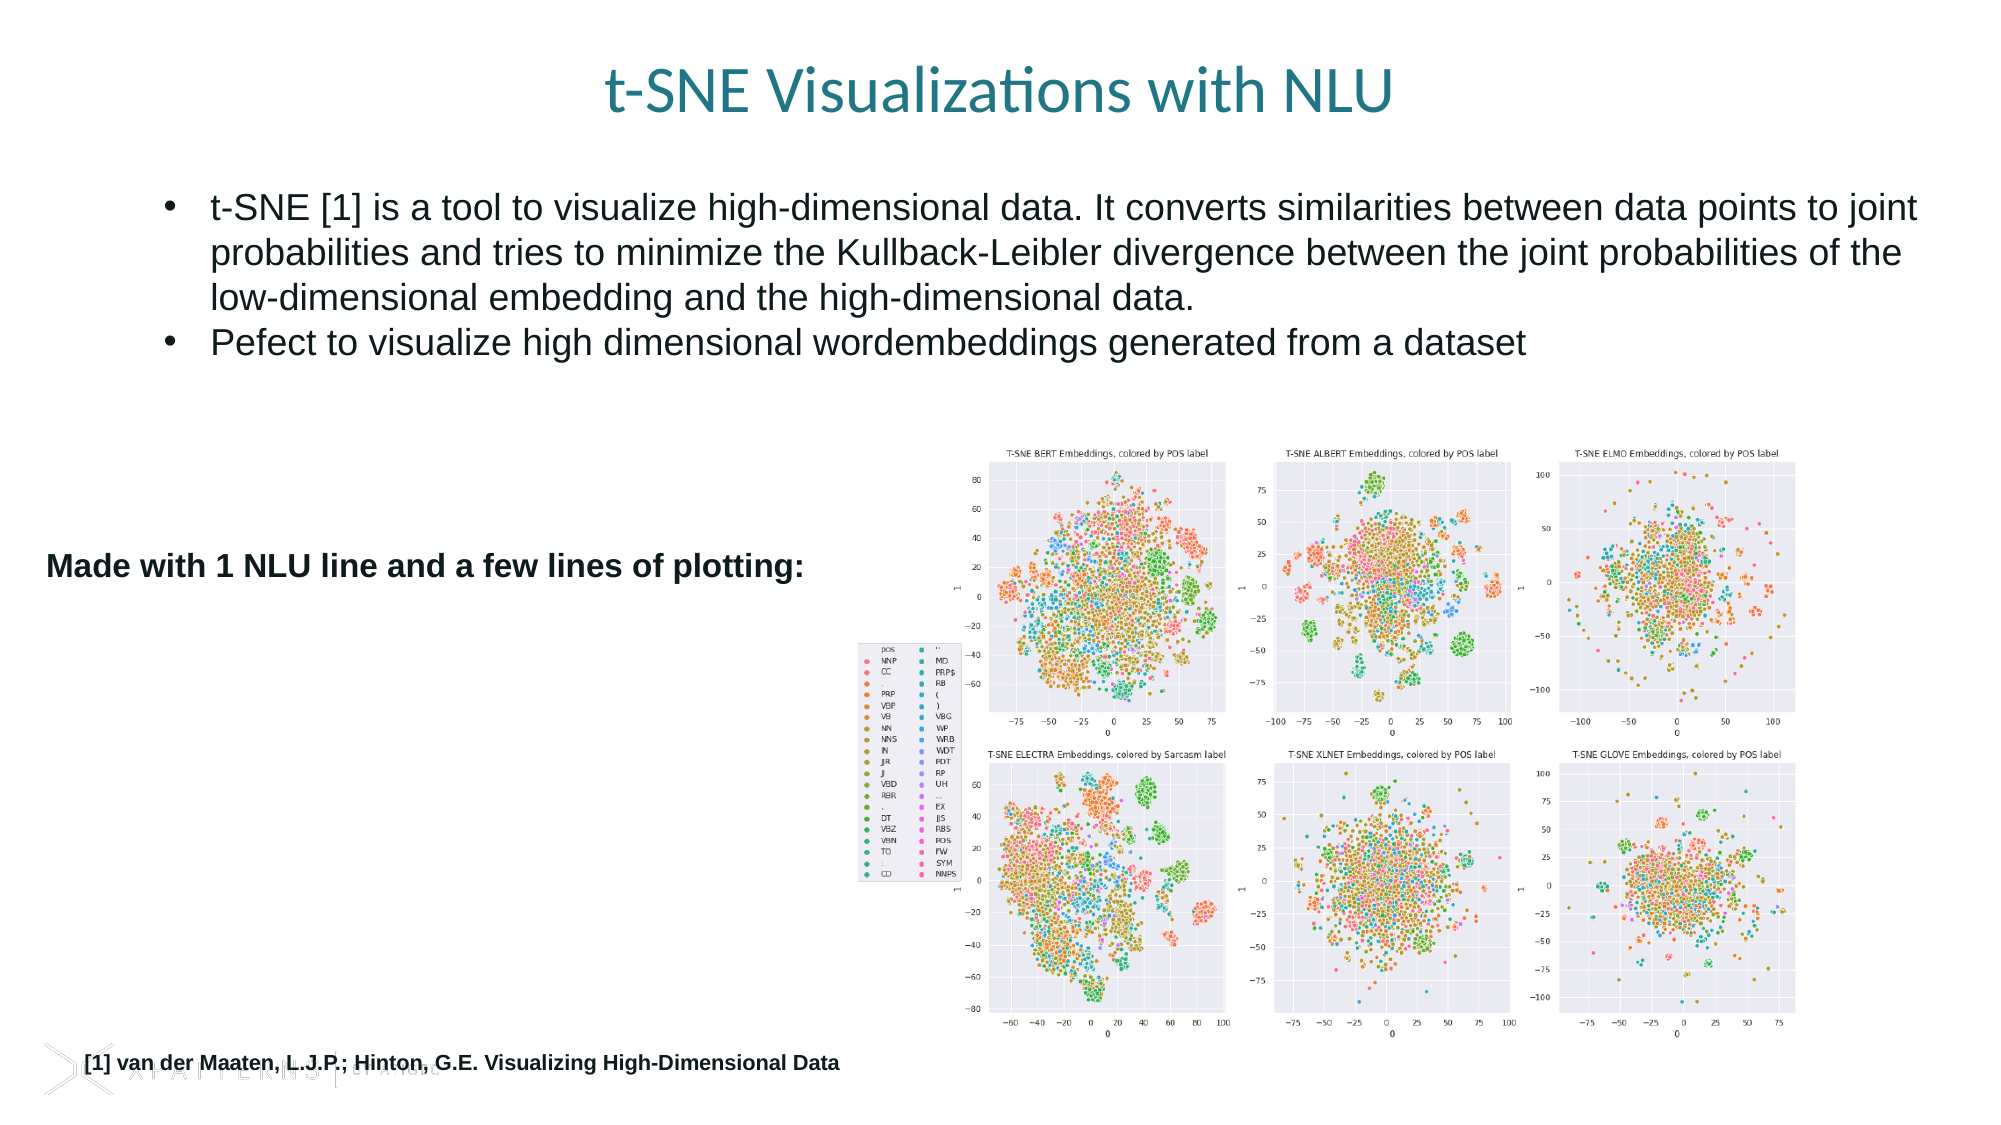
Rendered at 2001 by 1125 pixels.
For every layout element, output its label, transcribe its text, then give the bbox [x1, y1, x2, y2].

picture [44, 1043, 69, 1095]
title t-SNE Visualizations with NLU [99, 5, 1900, 177]
text_box Made with 1 NLU line and a few lines of plotting: [31, 537, 852, 592]
picture [857, 373, 1899, 1104]
text_box [1] van der Maaten, L.J.P.; Hinton, G.E. Visualizing High-Dimensional Data [69, 1041, 1918, 1125]
text_box t-SNE [1] is a tool to visualize high-dimensional data. It converts similarities between data points to joint probabilities and tries to minimize the Kullback-Leibler divergence between the joint probabilities of the low-dimensional embedding and the high-dimensional data. Pefect to visualize high dimensional wordembeddings generated from a dataset [148, 175, 1964, 371]
